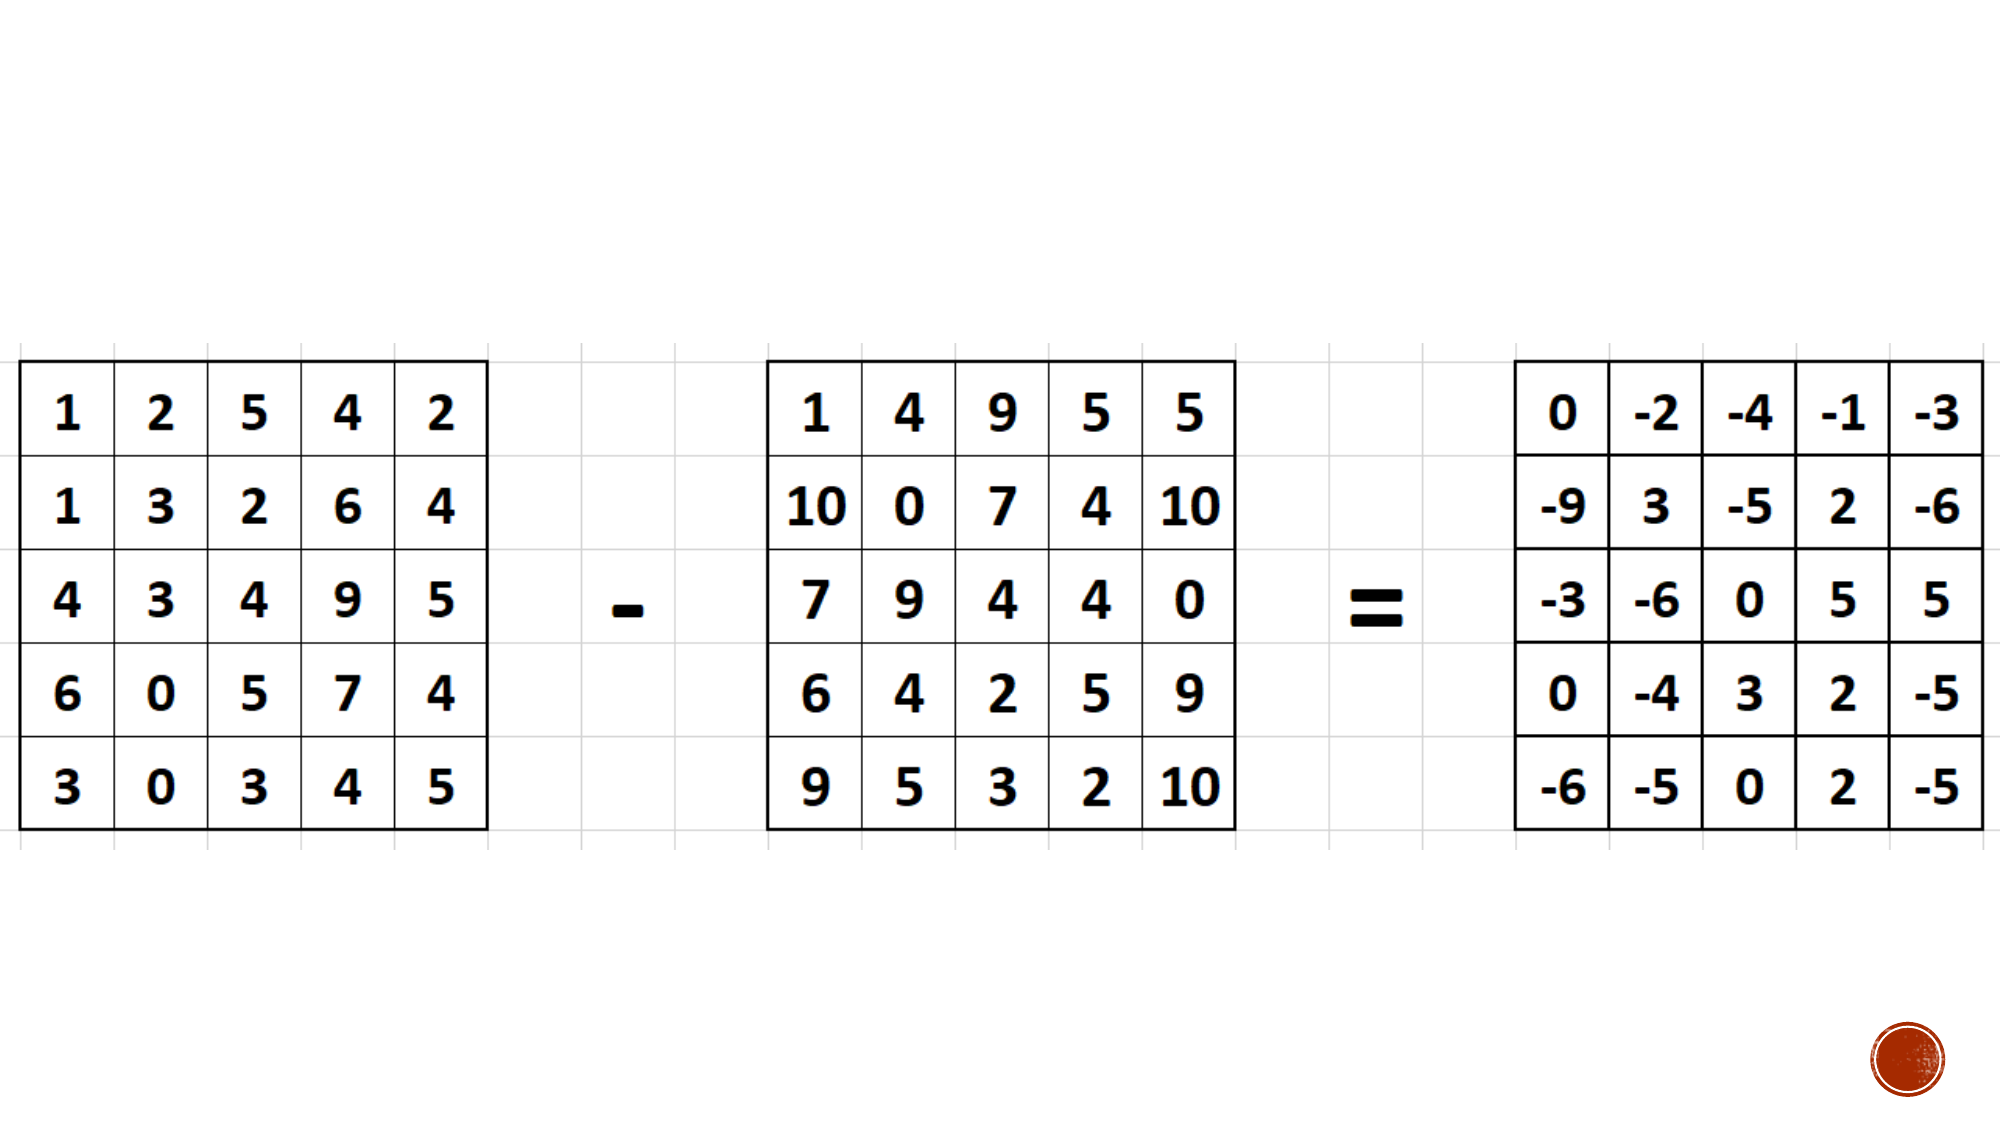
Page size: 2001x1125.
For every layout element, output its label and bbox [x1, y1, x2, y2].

picture [0, 343, 1999, 849]
